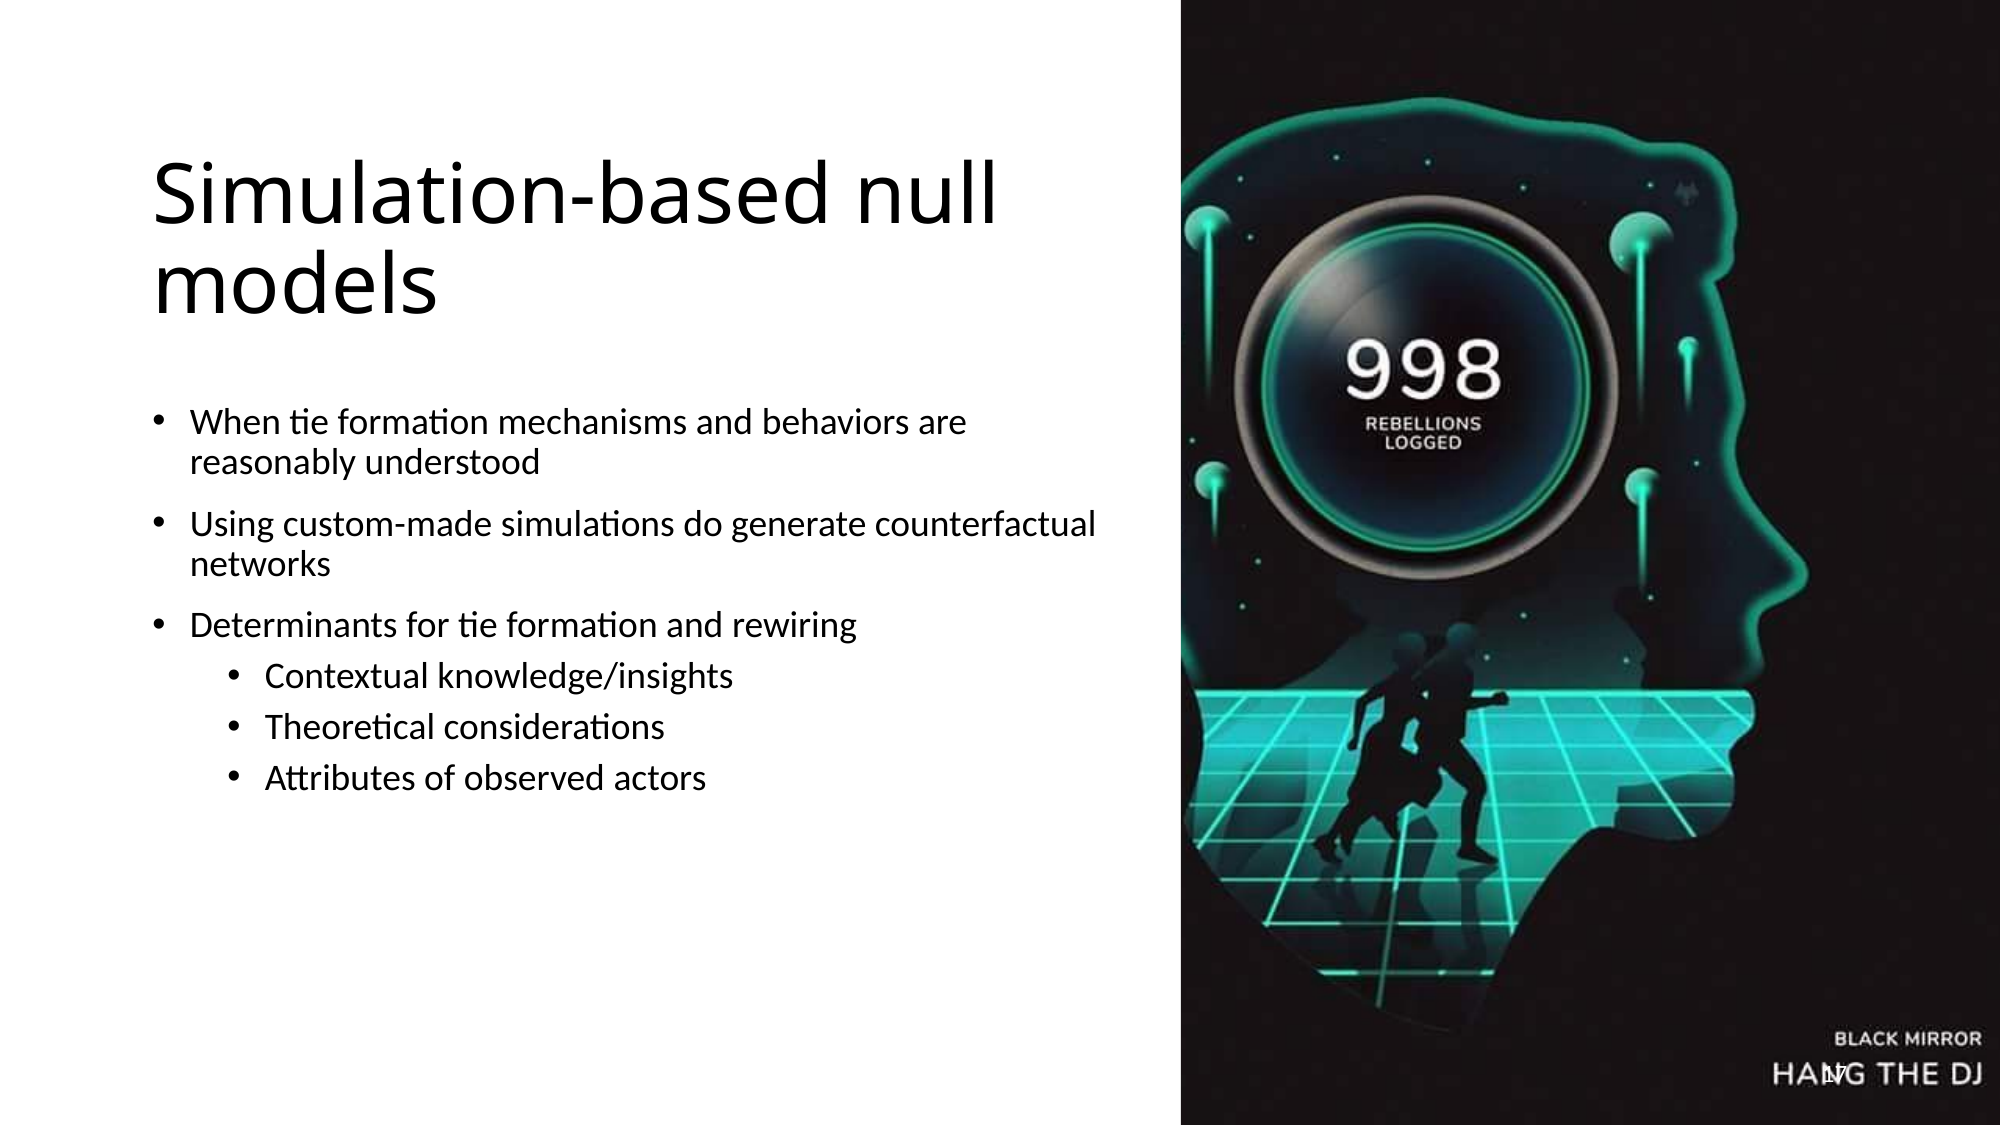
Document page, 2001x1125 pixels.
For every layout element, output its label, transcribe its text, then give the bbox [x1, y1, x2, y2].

list When tie formation mechanisms and behaviors are reasonably understood Using custom-made simulations do generate counterfactual networks Determinants for tie formation and rewiring Contextual knowledge/insights Theoretical considerations Attributes of observed actors [137, 394, 1122, 1007]
title Simulation-based null models [137, 118, 1122, 365]
picture [1180, 0, 2000, 1125]
text_box [0, 0, 1180, 1125]
